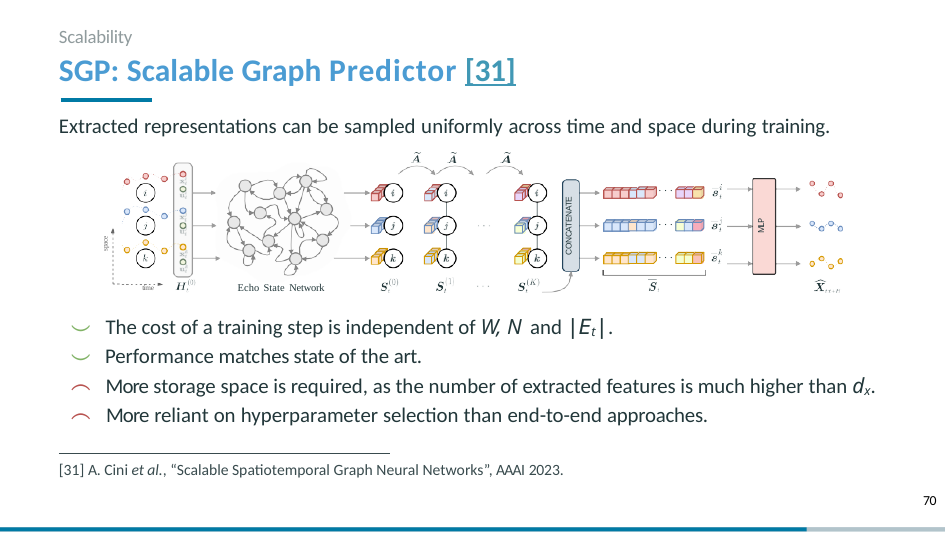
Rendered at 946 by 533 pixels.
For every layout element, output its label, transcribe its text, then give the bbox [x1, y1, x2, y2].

text_box Scalability [56, 23, 143, 47]
text_box Extracted representations can be sampled uniformly across time and space during training. [56, 110, 845, 138]
text_box space [100, 232, 106, 254]
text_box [524, 250, 529, 262]
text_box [111, 151, 838, 294]
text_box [433, 250, 439, 262]
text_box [524, 187, 529, 198]
picture [727, 178, 843, 294]
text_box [524, 219, 529, 231]
slide_number 70 [921, 489, 946, 527]
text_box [0, 527, 946, 532]
title SGP: Scalable Graph Predictor [31] [56, 47, 536, 110]
text_box ⌣ The cost of a training step is independent of W, N and |Et|. ⌣ Performance matches state of the art. ⌢ More storage space is required, as the number of extracted features is much higher than dx. ⌢ More reliant on hyperparameter selection than end-to-end approaches. [31] A. Cini et al., “Scalable Spatiotemporal Graph Neural Networks”, AAAI 2023. [54, 306, 895, 479]
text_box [433, 219, 439, 231]
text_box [627, 186, 705, 265]
